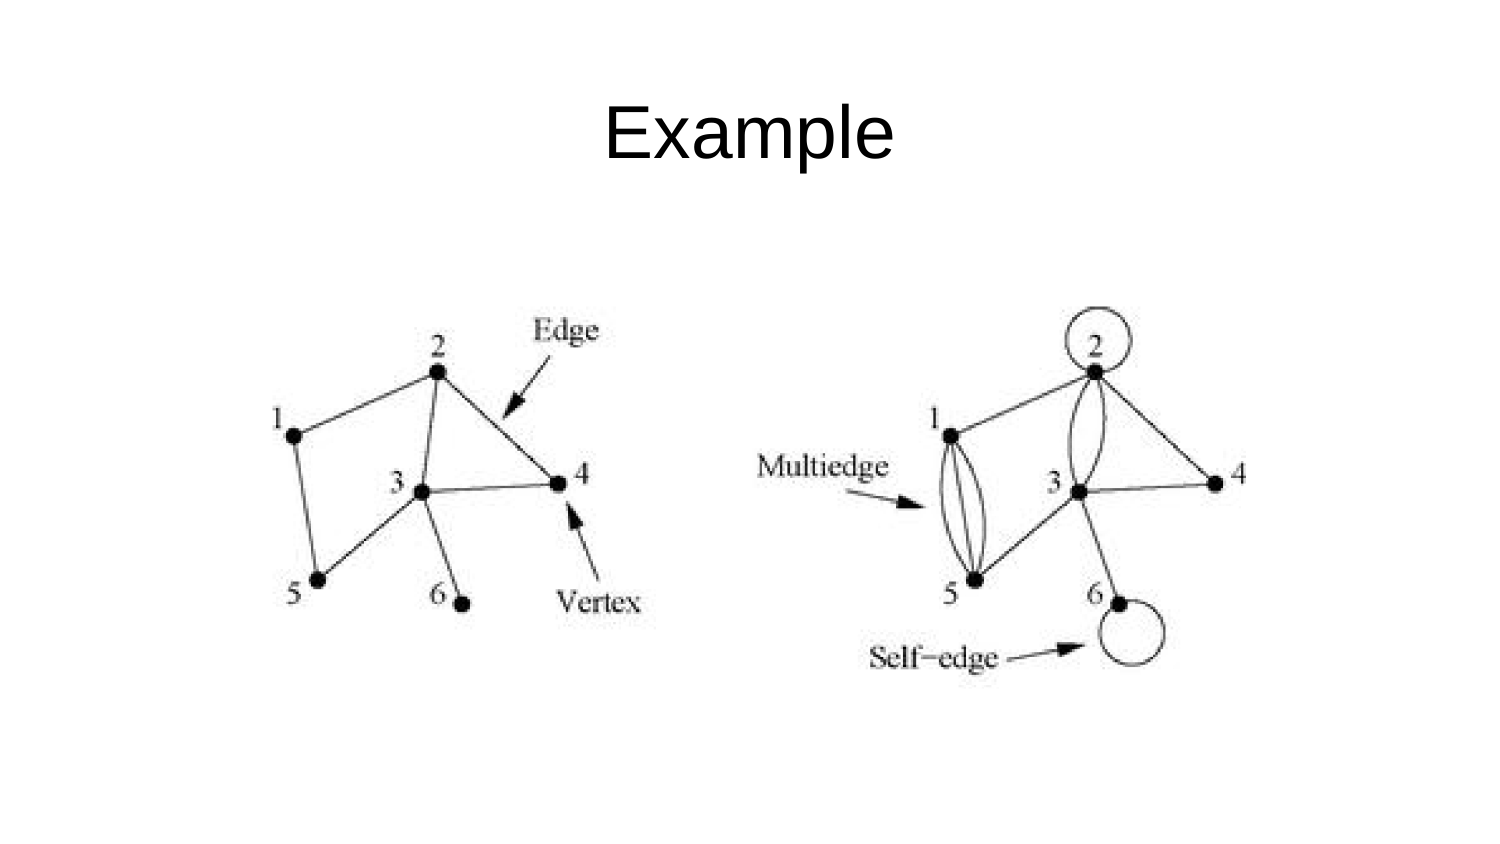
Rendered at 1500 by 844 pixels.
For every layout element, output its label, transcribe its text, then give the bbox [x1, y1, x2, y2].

title Example [51, 59, 1449, 198]
picture [164, 200, 1402, 785]
